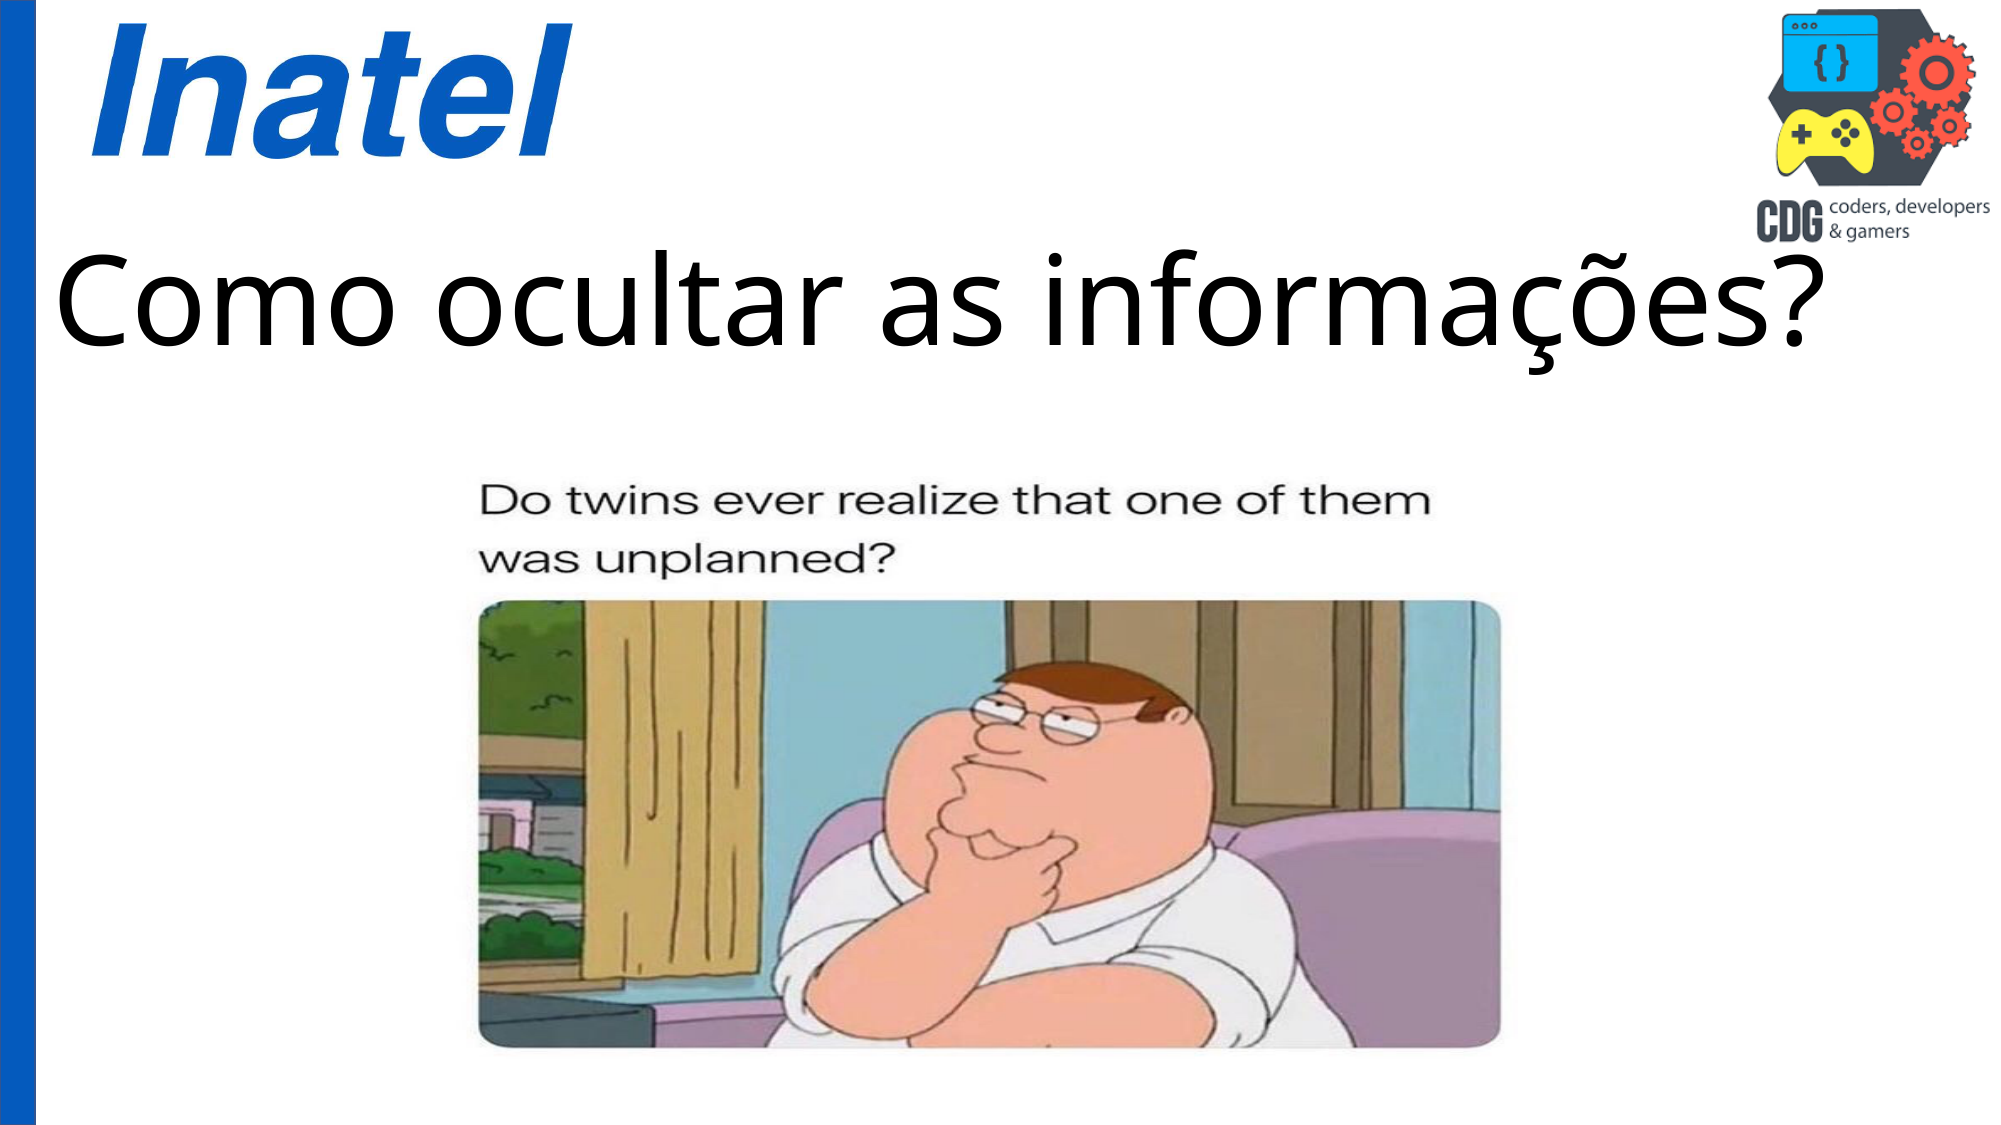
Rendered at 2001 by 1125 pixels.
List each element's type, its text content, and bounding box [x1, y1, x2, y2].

text_box Como ocultar as informações? [37, 213, 2000, 379]
picture [1745, 0, 2000, 213]
picture [91, 23, 573, 159]
picture [440, 396, 1518, 1110]
